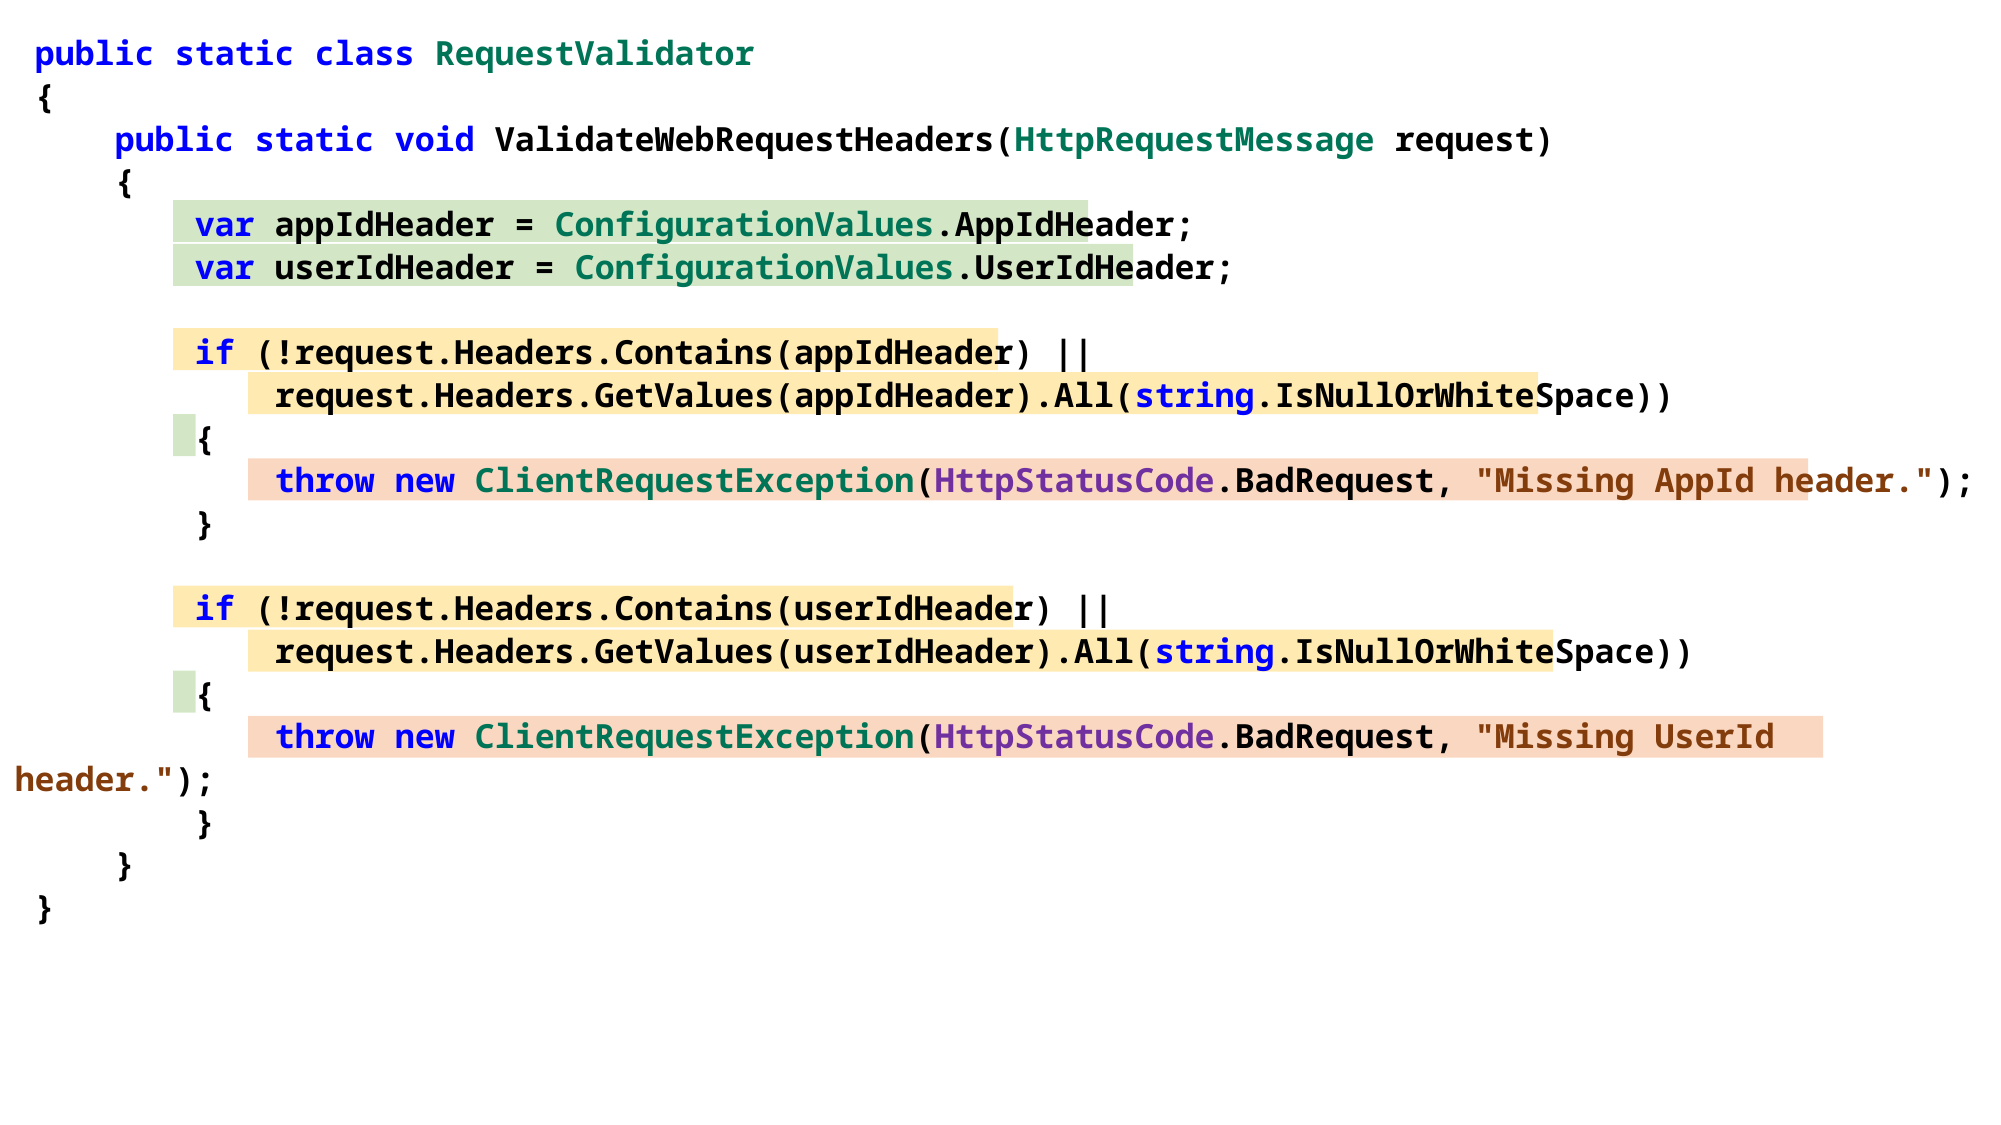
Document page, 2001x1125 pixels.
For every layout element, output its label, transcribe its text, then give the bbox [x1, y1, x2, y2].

text_box public static class RequestValidator { public static void ValidateWebRequestHeaders(HttpRequestMessage request) { var appIdHeader = ConfigurationValues.AppIdHeader; var userIdHeader = ConfigurationValues.UserIdHeader; if (!request.Headers.Contains(appIdHeader) || request.Headers.GetValues(appIdHeader).All(string.IsNullOrWhiteSpace)) { throw new ClientRequestException(HttpStatusCode.BadRequest, "Missing AppId header."); } if (!request.Headers.Contains(userIdHeader) || request.Headers.GetValues(userIdHeader).All(string.IsNullOrWhiteSpace)) { throw new ClientRequestException(HttpStatusCode.BadRequest, "Missing UserId header."); } } } [0, 22, 2000, 934]
